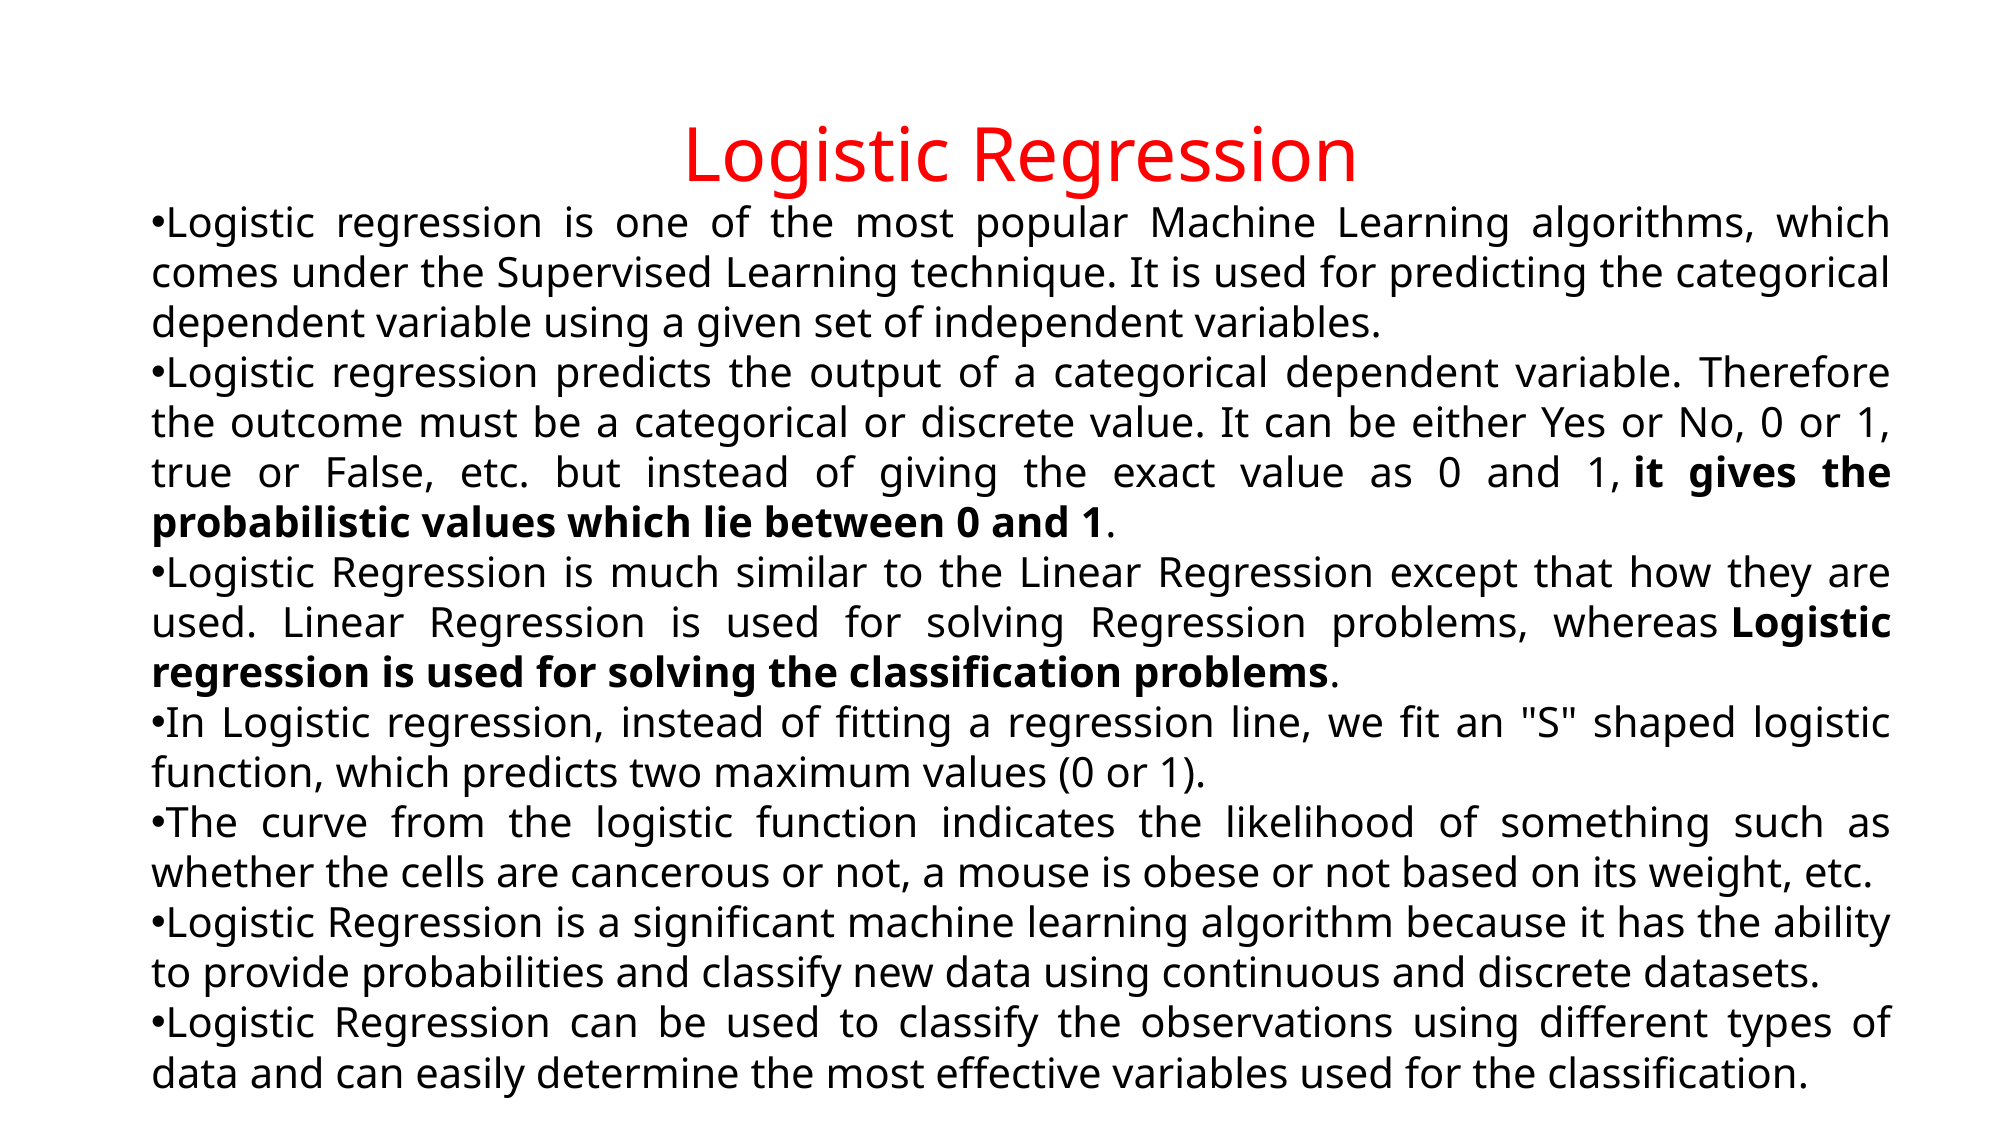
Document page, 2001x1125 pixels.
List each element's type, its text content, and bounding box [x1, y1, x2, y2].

text_box Logistic Regression Logistic regression is one of the most popular Machine Learning algorithms, which comes under the Supervised Learning technique. It is used for predicting the categorical dependent variable using a given set of independent variables. Logistic regression predicts the output of a categorical dependent variable. Therefore the outcome must be a categorical or discrete value. It can be either Yes or No, 0 or 1, true or False, etc. but instead of giving the exact value as 0 and 1, it gives the probabilistic values which lie between 0 and 1. Logistic Regression is much similar to the Linear Regression except that how they are used. Linear Regression is used for solving Regression problems, whereas Logistic regression is used for solving the classification problems. In Logistic regression, instead of fitting a regression line, we fit an "S" shaped logistic function, which predicts two maximum values (0 or 1). The curve from the logistic function indicates the likelihood of something such as whether the cells are cancerous or not, a mouse is obese or not based on its weight, etc. Logistic Regression is a significant machine learning algorithm because it has the ability to provide probabilities and classify new data using continuous and discrete datasets. Logistic Regression can be used to classify the observations using different types of data and can easily determine the most effective variables used for the classification. [136, 98, 1907, 1104]
